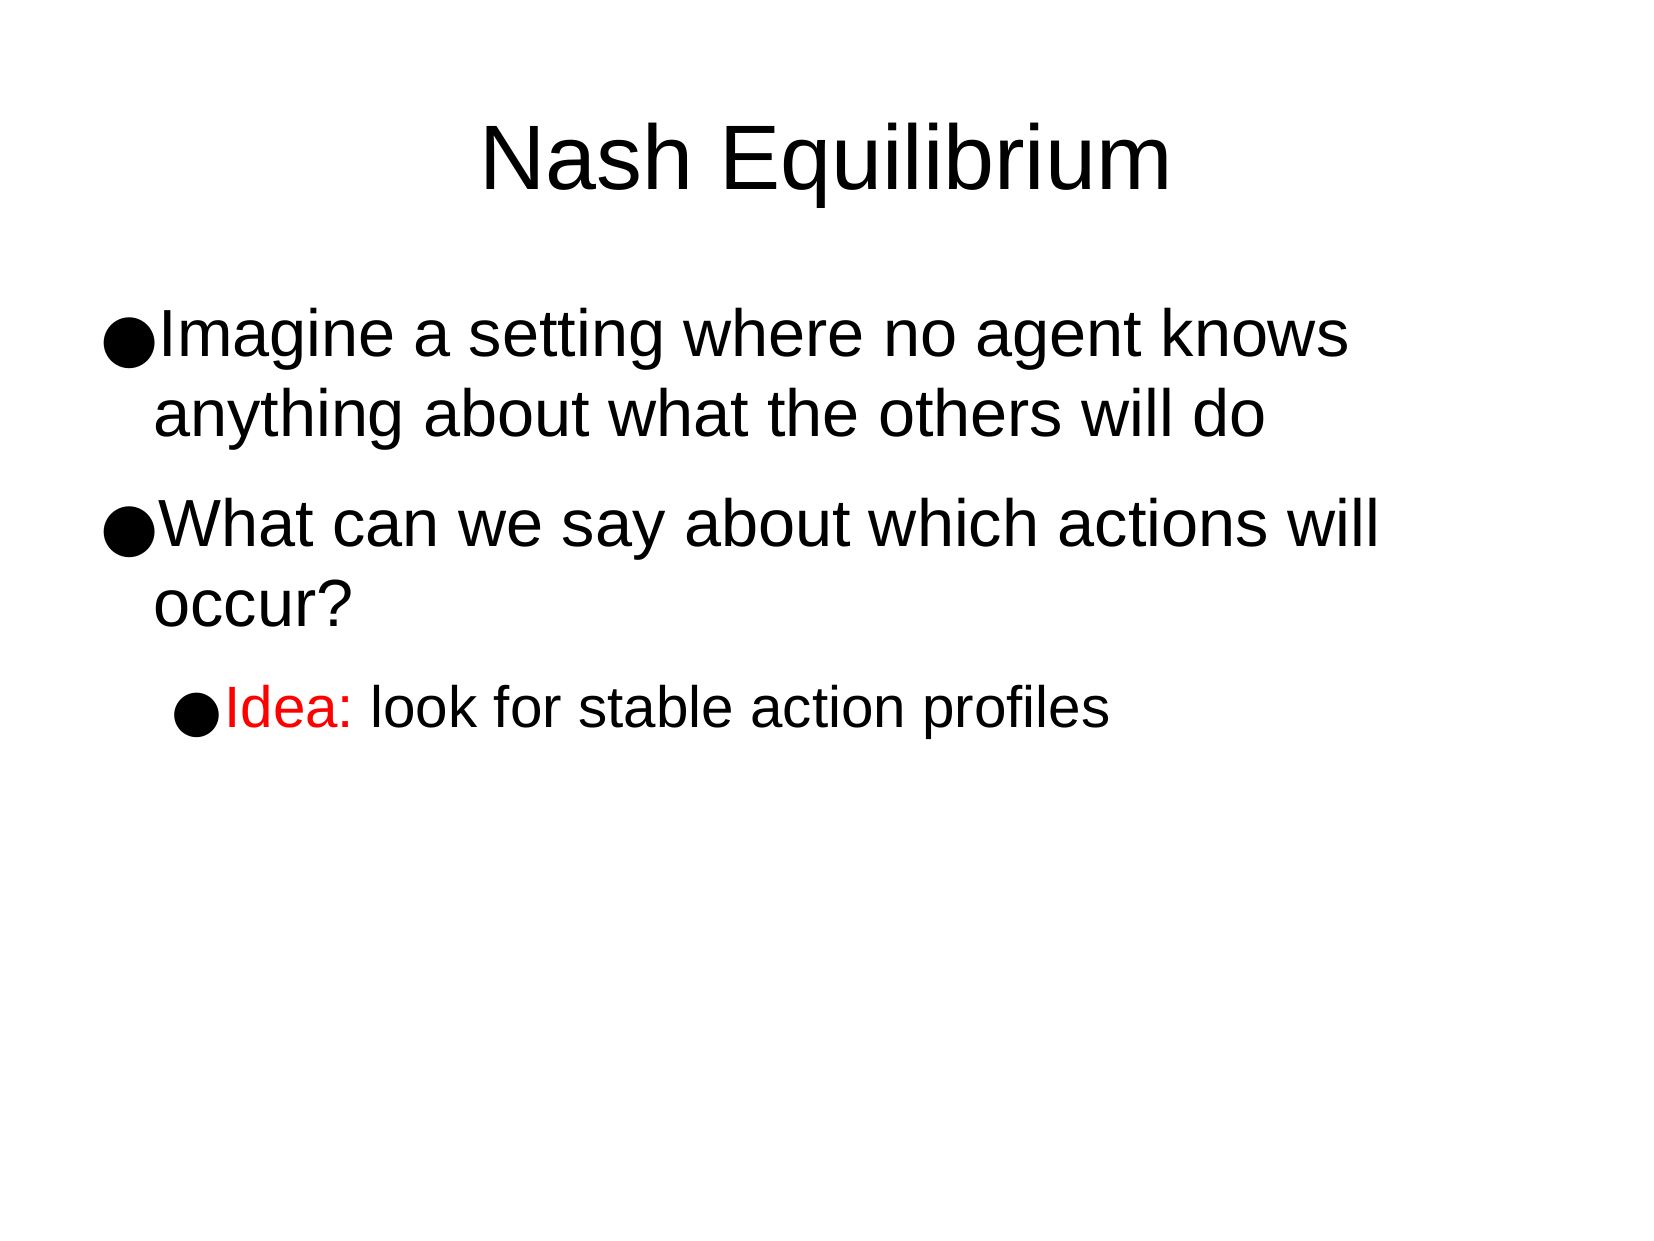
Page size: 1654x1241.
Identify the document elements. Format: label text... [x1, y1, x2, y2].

text_box Nash Equilibrium [82, 49, 1571, 257]
text_box Imagine a setting where no agent knows anything about what the others will do What can we say about which actions will occur? Idea: look for stable action profiles [82, 290, 1571, 1010]
